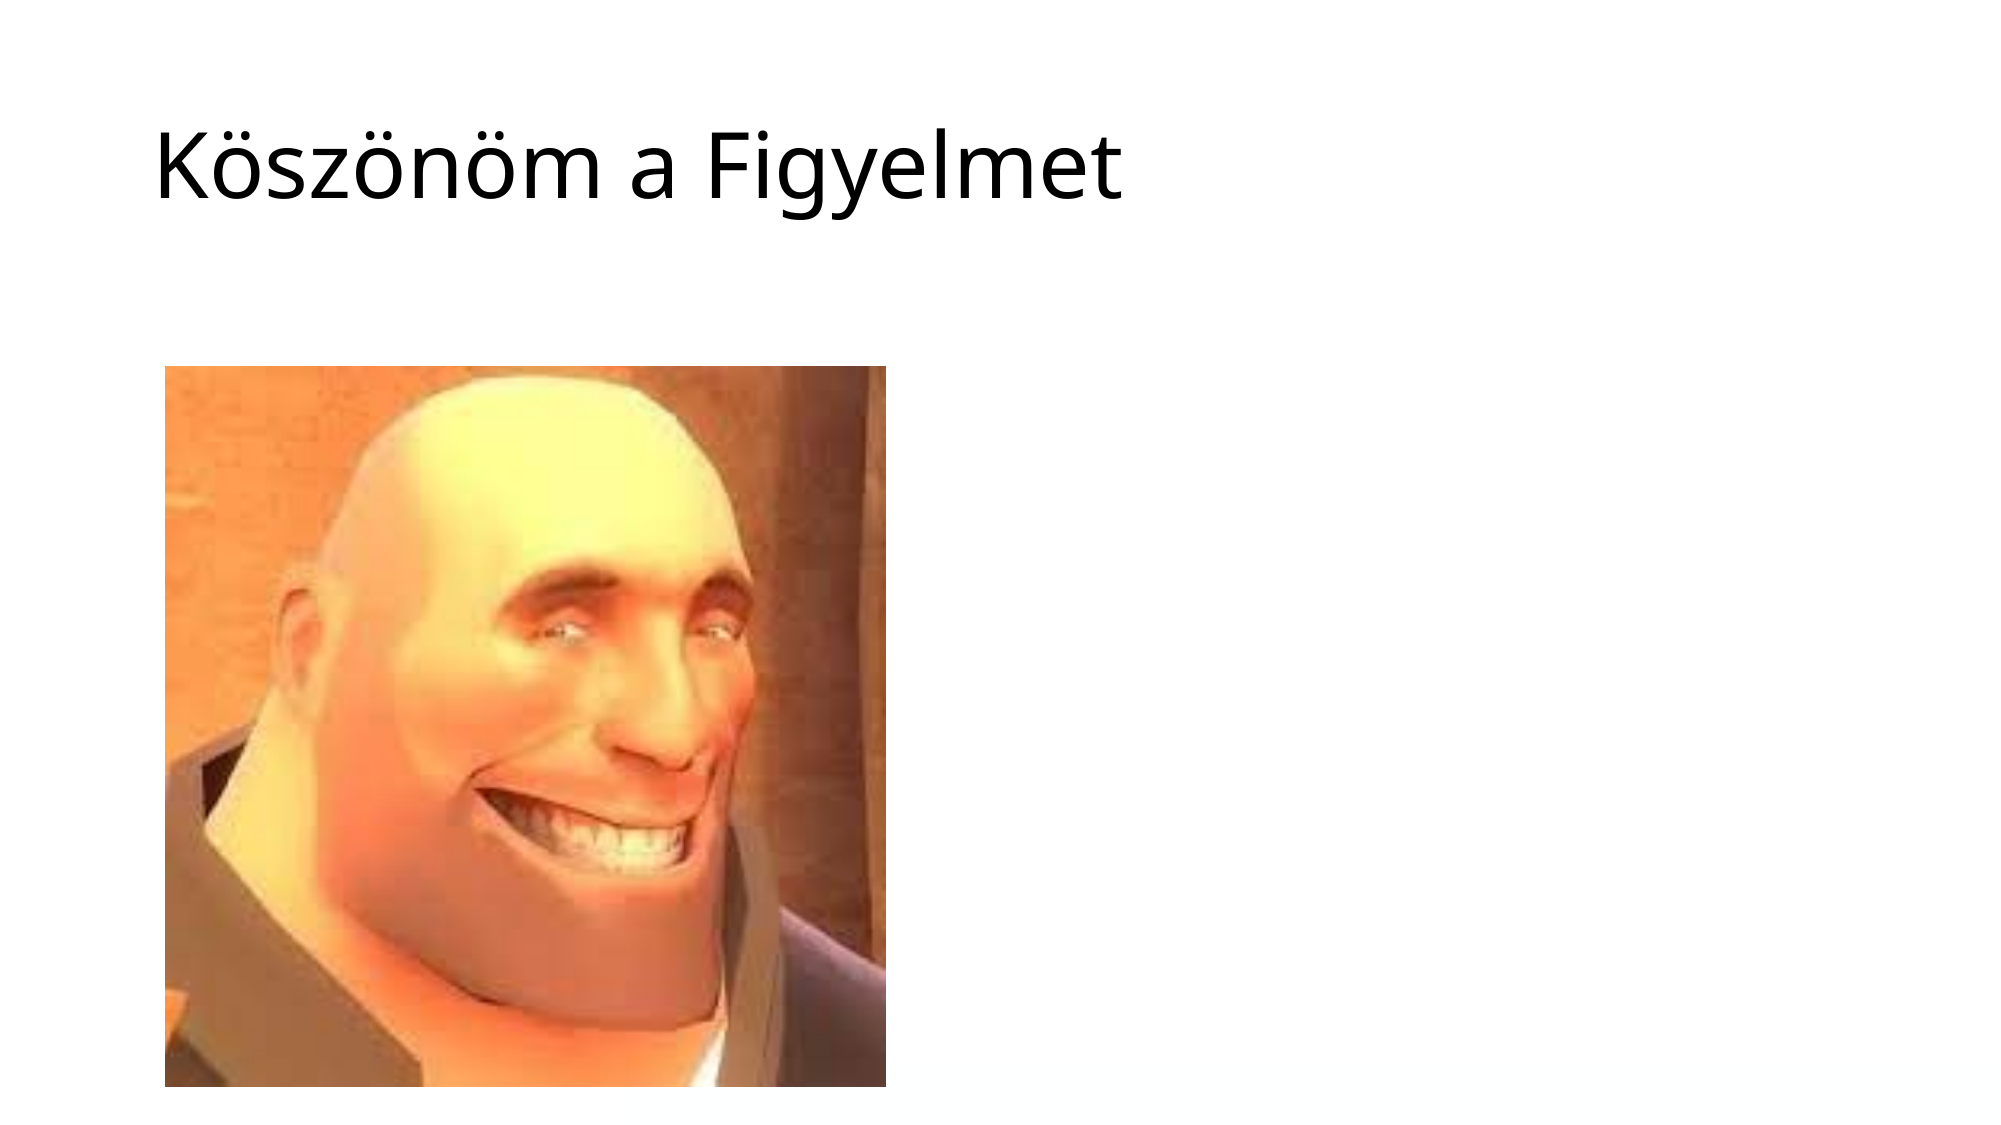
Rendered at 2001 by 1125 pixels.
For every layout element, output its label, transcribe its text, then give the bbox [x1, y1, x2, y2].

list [165, 366, 886, 1087]
title Köszönöm a Figyelmet [137, 59, 1863, 278]
